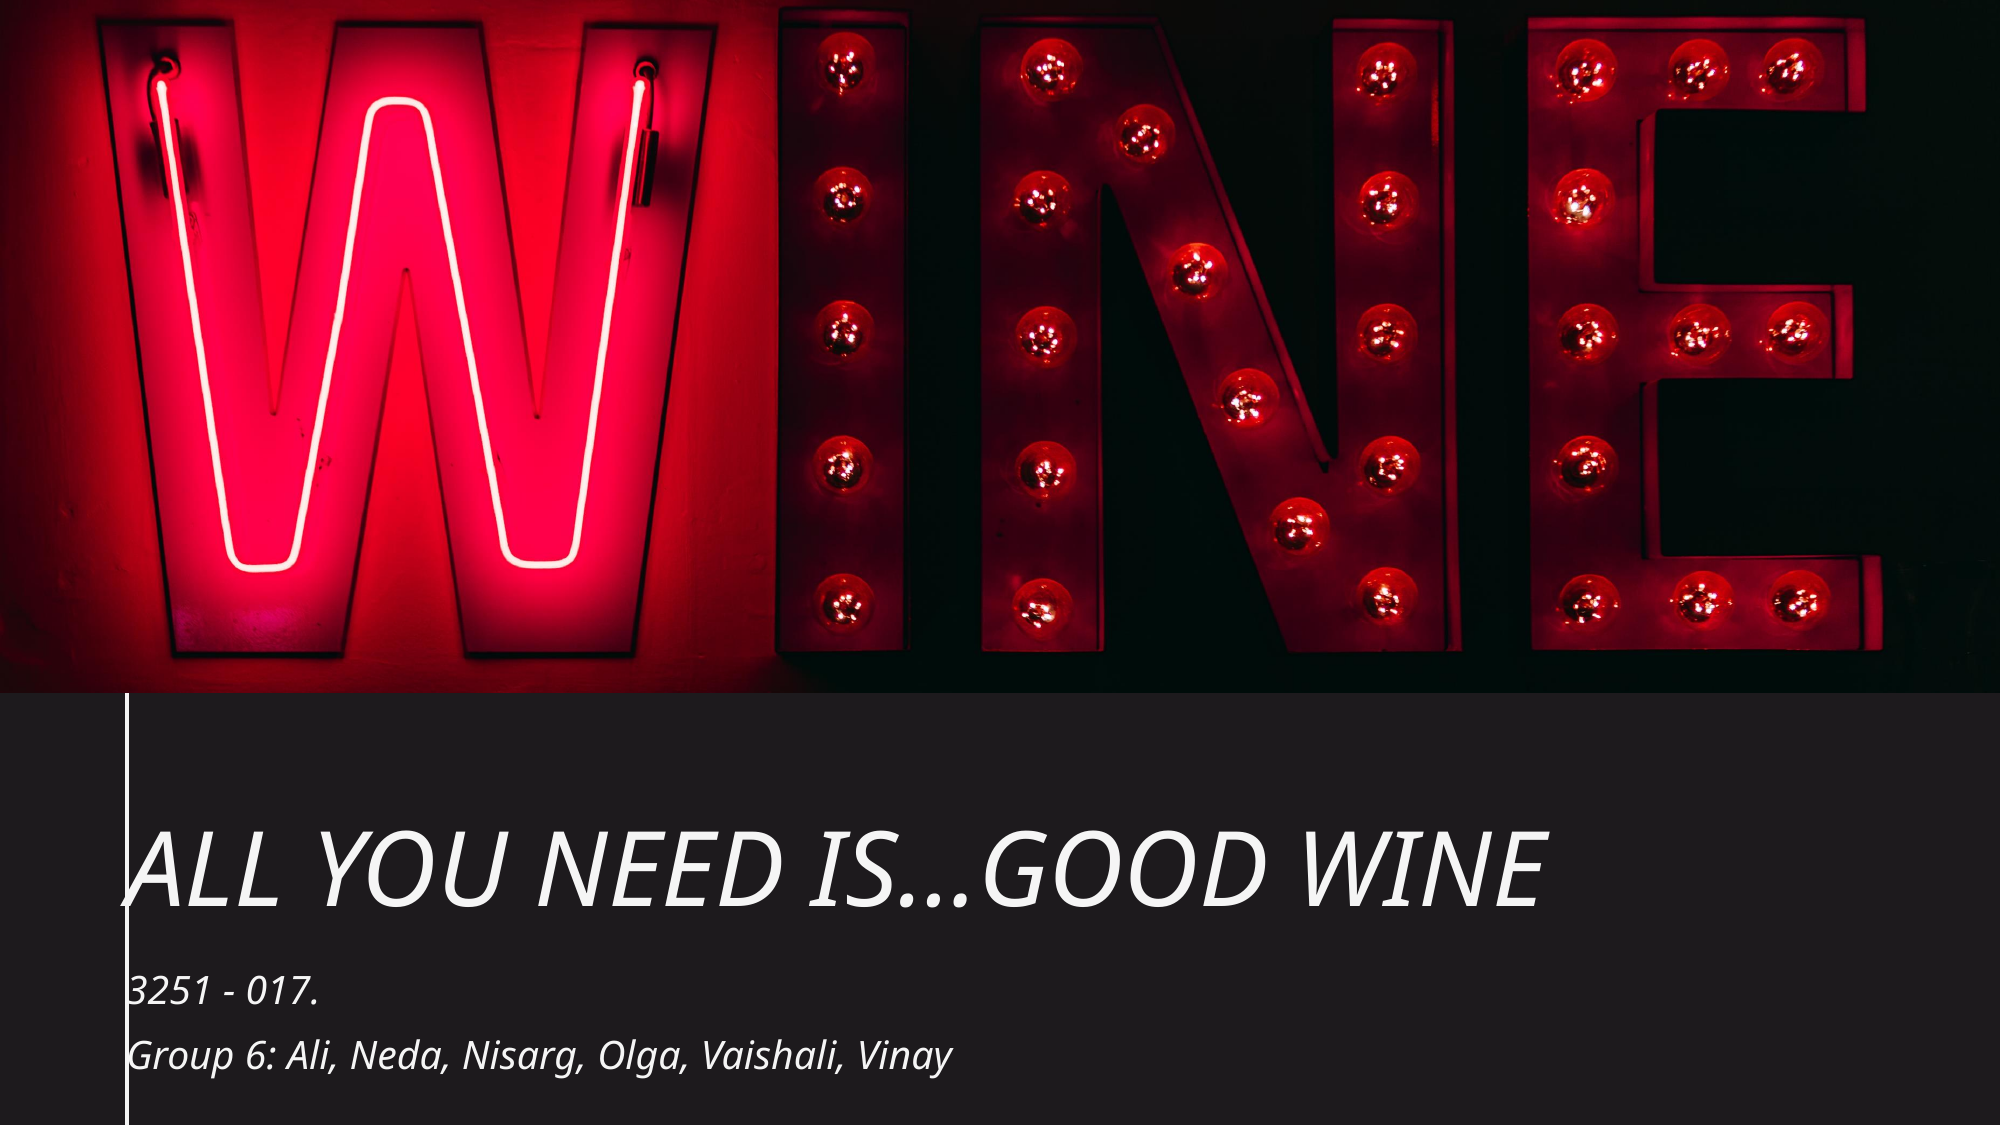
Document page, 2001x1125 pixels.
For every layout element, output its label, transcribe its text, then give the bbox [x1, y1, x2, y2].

title ALL YOU NEED IS…GOOD WINE [111, 732, 1915, 936]
subtitle 3251 - 017. Group 6: Ali, Neda, Nisarg, Olga, Vaishali, Vinay [111, 950, 1513, 1085]
picture [0, 0, 2000, 693]
